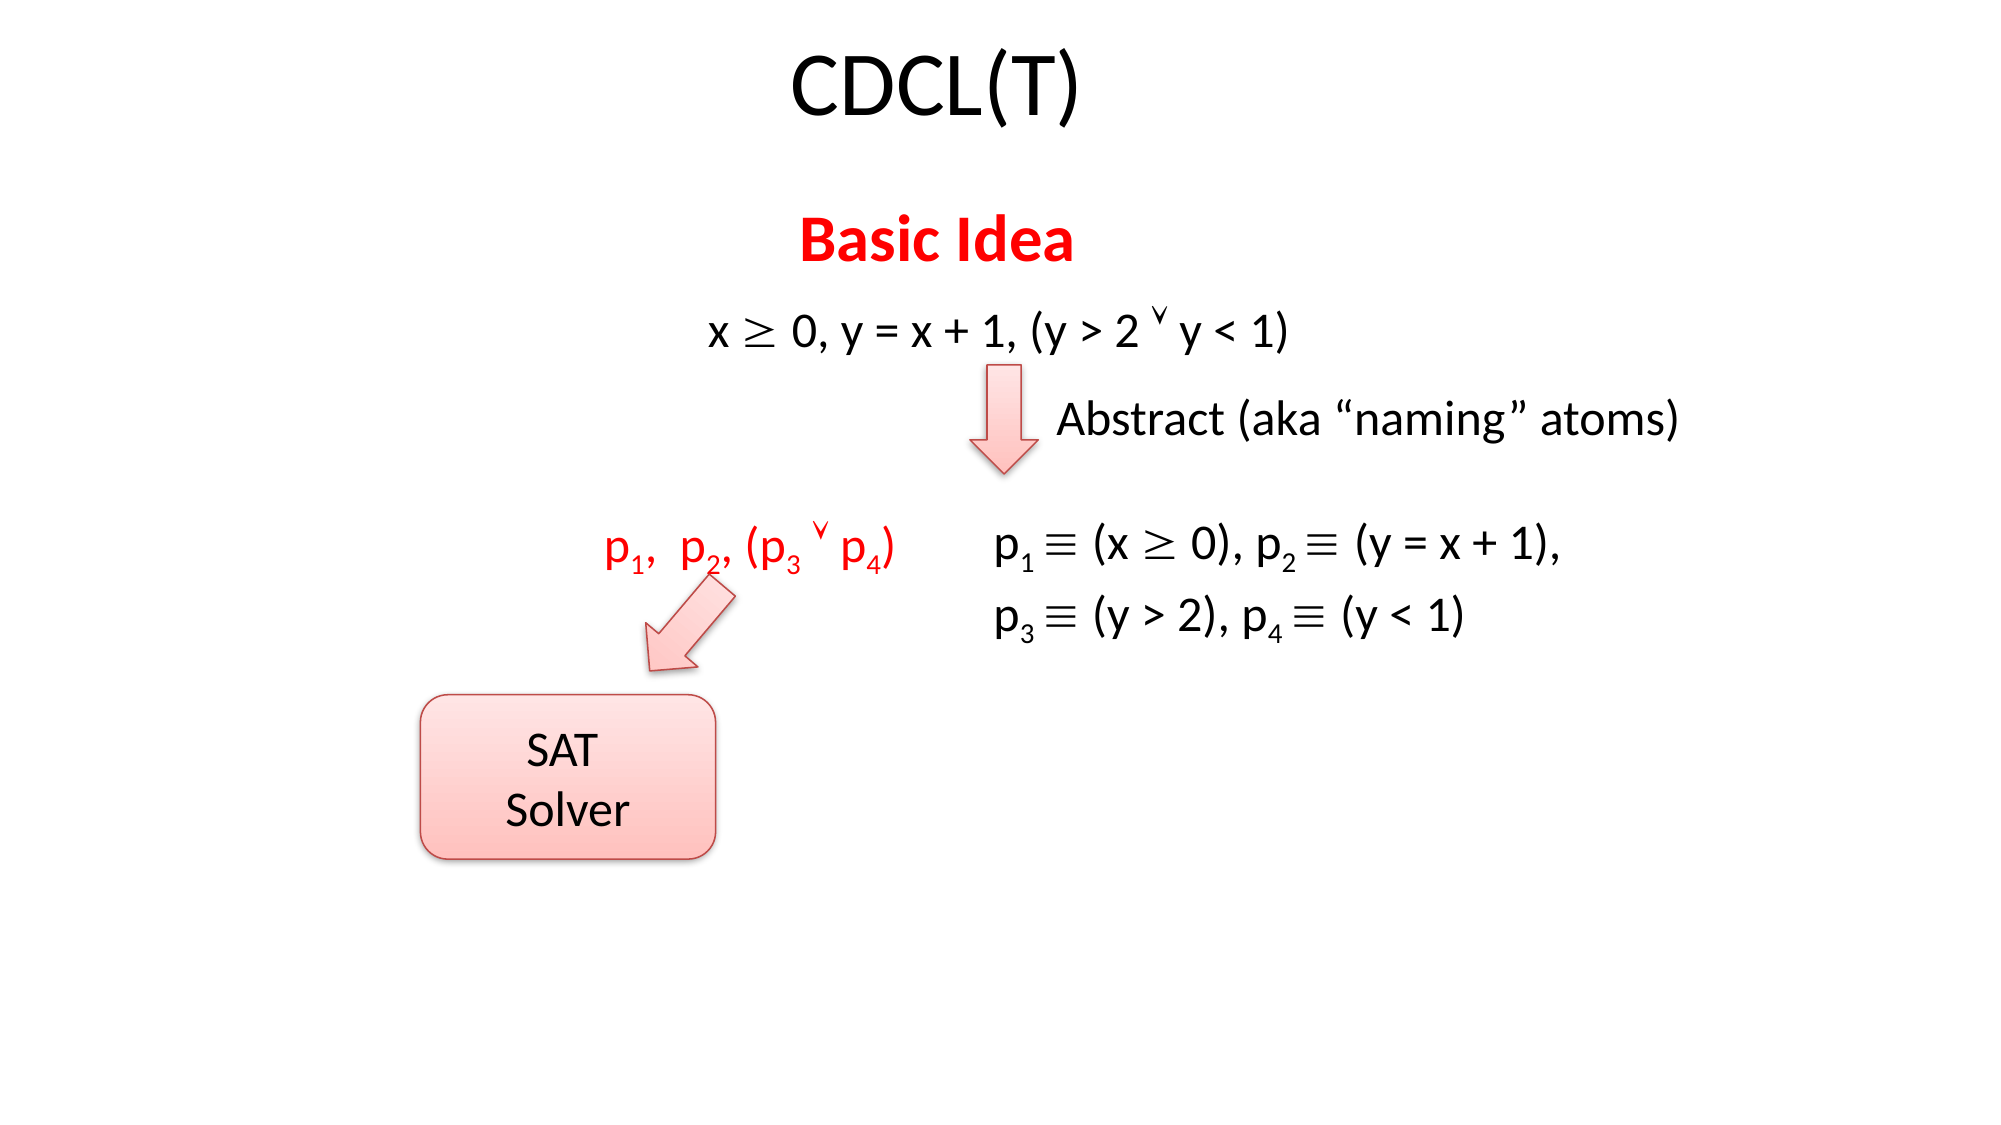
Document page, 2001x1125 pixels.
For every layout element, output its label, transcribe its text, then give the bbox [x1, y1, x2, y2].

text_box [969, 364, 1040, 475]
text_box p1, p2, (p3  p4) [603, 513, 961, 575]
text_box p1  (x  0), p2  (y = x + 1), p3  (y > 2), p4  (y < 1) [993, 510, 1606, 644]
text_box SAT Solver [419, 693, 717, 860]
text_box [644, 573, 736, 672]
text_box x  0, y = x + 1, (y > 2  y < 1) [317, 304, 1693, 359]
text_box Abstract (aka “naming” atoms) [1056, 392, 1750, 447]
list Basic Idea [249, 187, 1625, 551]
title CDCL(T) [249, 37, 1625, 147]
